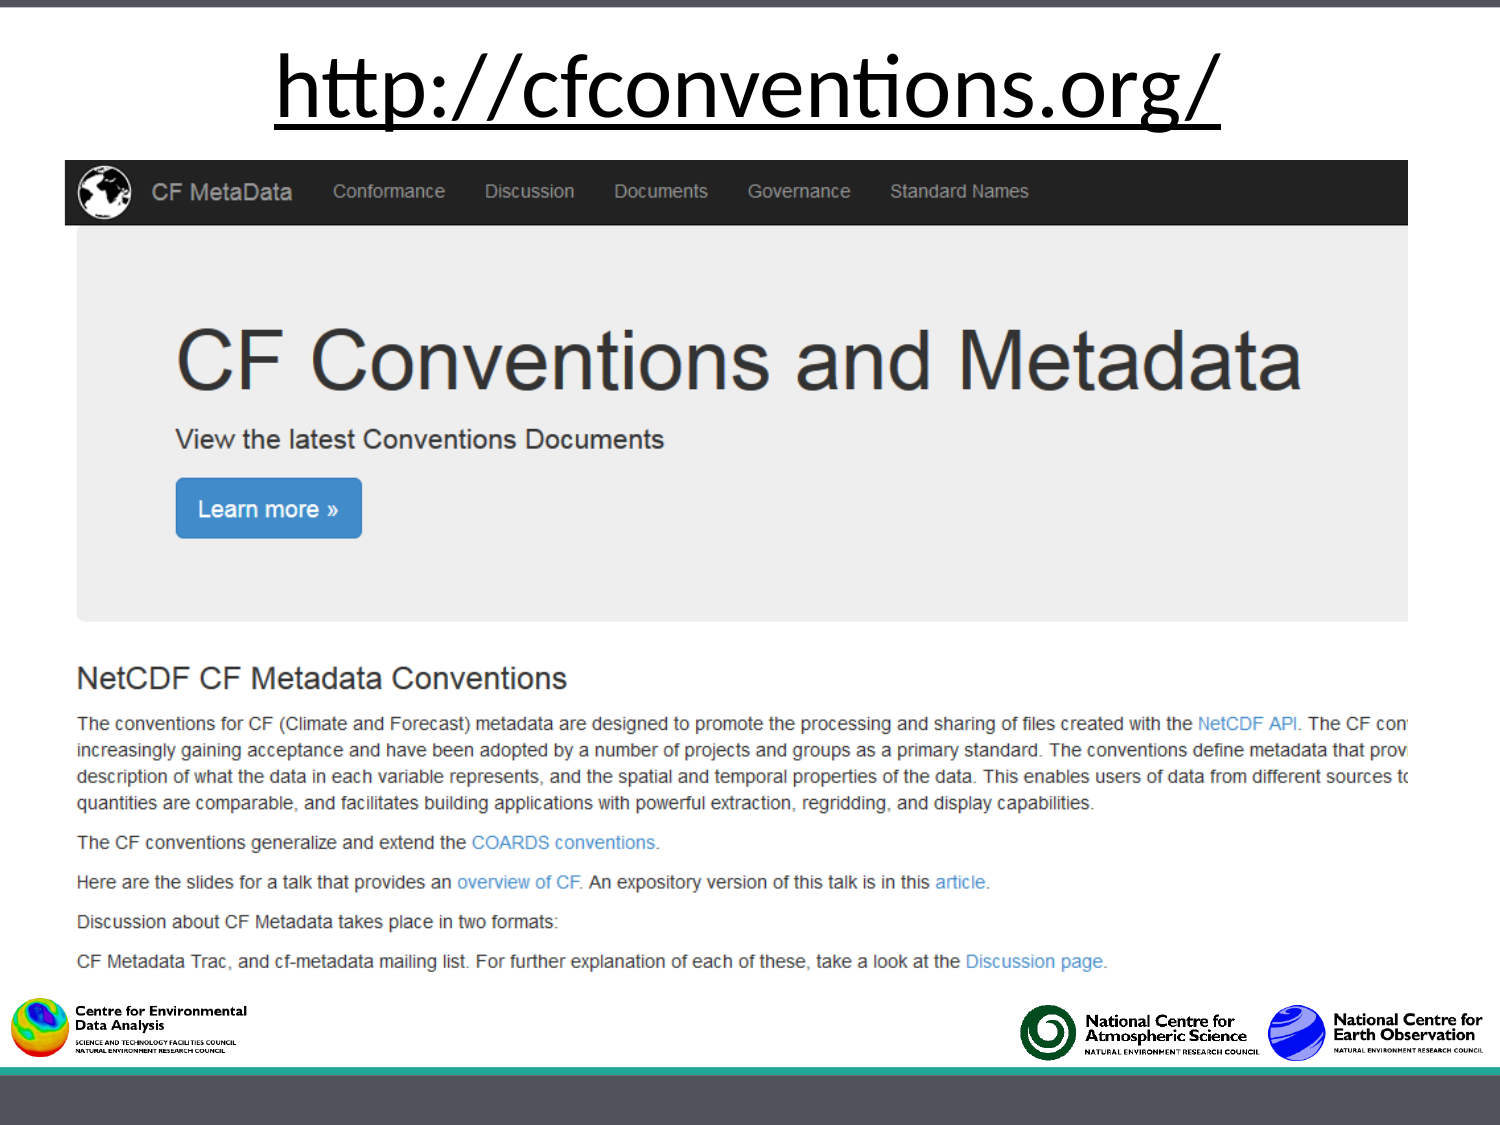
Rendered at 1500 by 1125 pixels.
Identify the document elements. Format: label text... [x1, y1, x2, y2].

picture [0, 0, 1500, 1125]
text_box http://cfconventions.org/ [64, 18, 1452, 254]
